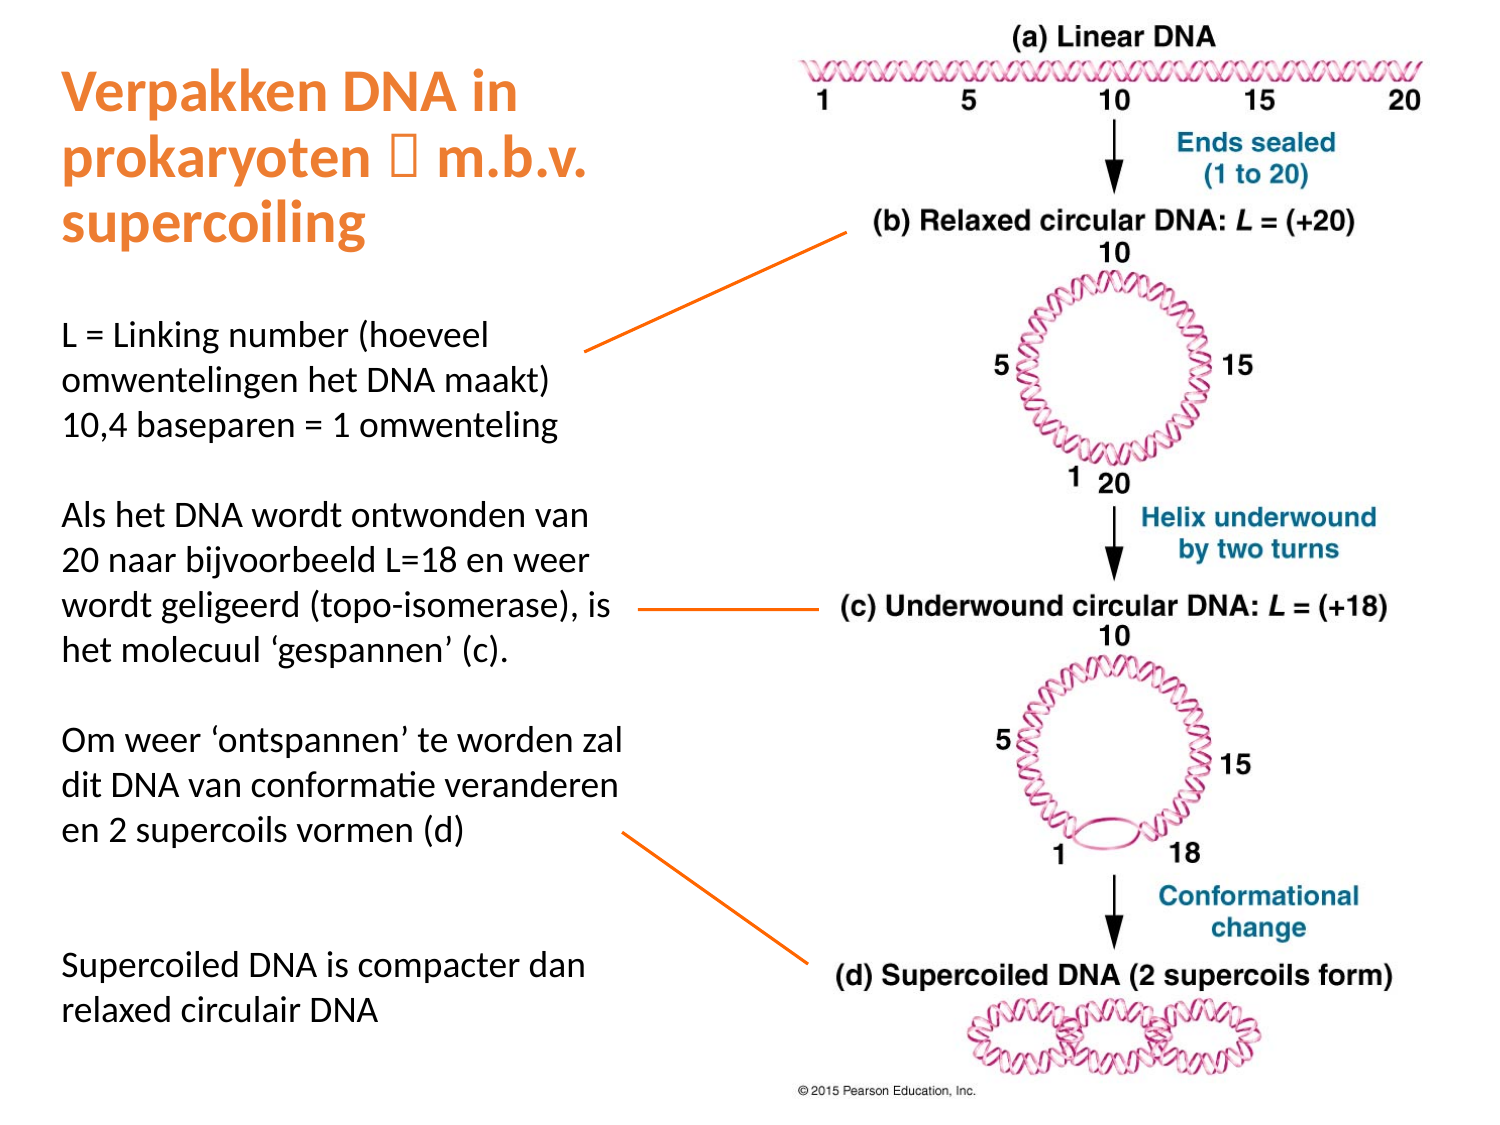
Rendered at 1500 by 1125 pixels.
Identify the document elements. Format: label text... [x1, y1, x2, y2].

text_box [622, 832, 809, 965]
picture [792, 18, 1430, 1107]
text_box L = Linking number (hoeveel omwentelingen het DNA maakt) 10,4 baseparen = 1 omwenteling Als het DNA wordt ontwonden van 20 naar bijvoorbeeld L=18 en weer wordt geligeerd (topo-isomerase), is het molecuul ‘gespannen’ (c). Om weer ‘ontspannen’ te worden zal dit DNA van conformatie veranderen en 2 supercoils vormen (d) Supercoiled DNA is compacter dan relaxed circulair DNA [46, 302, 650, 1038]
text_box Verpakken DNA in prokaryoten  m.b.v. supercoiling [46, 50, 713, 265]
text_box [584, 232, 847, 352]
